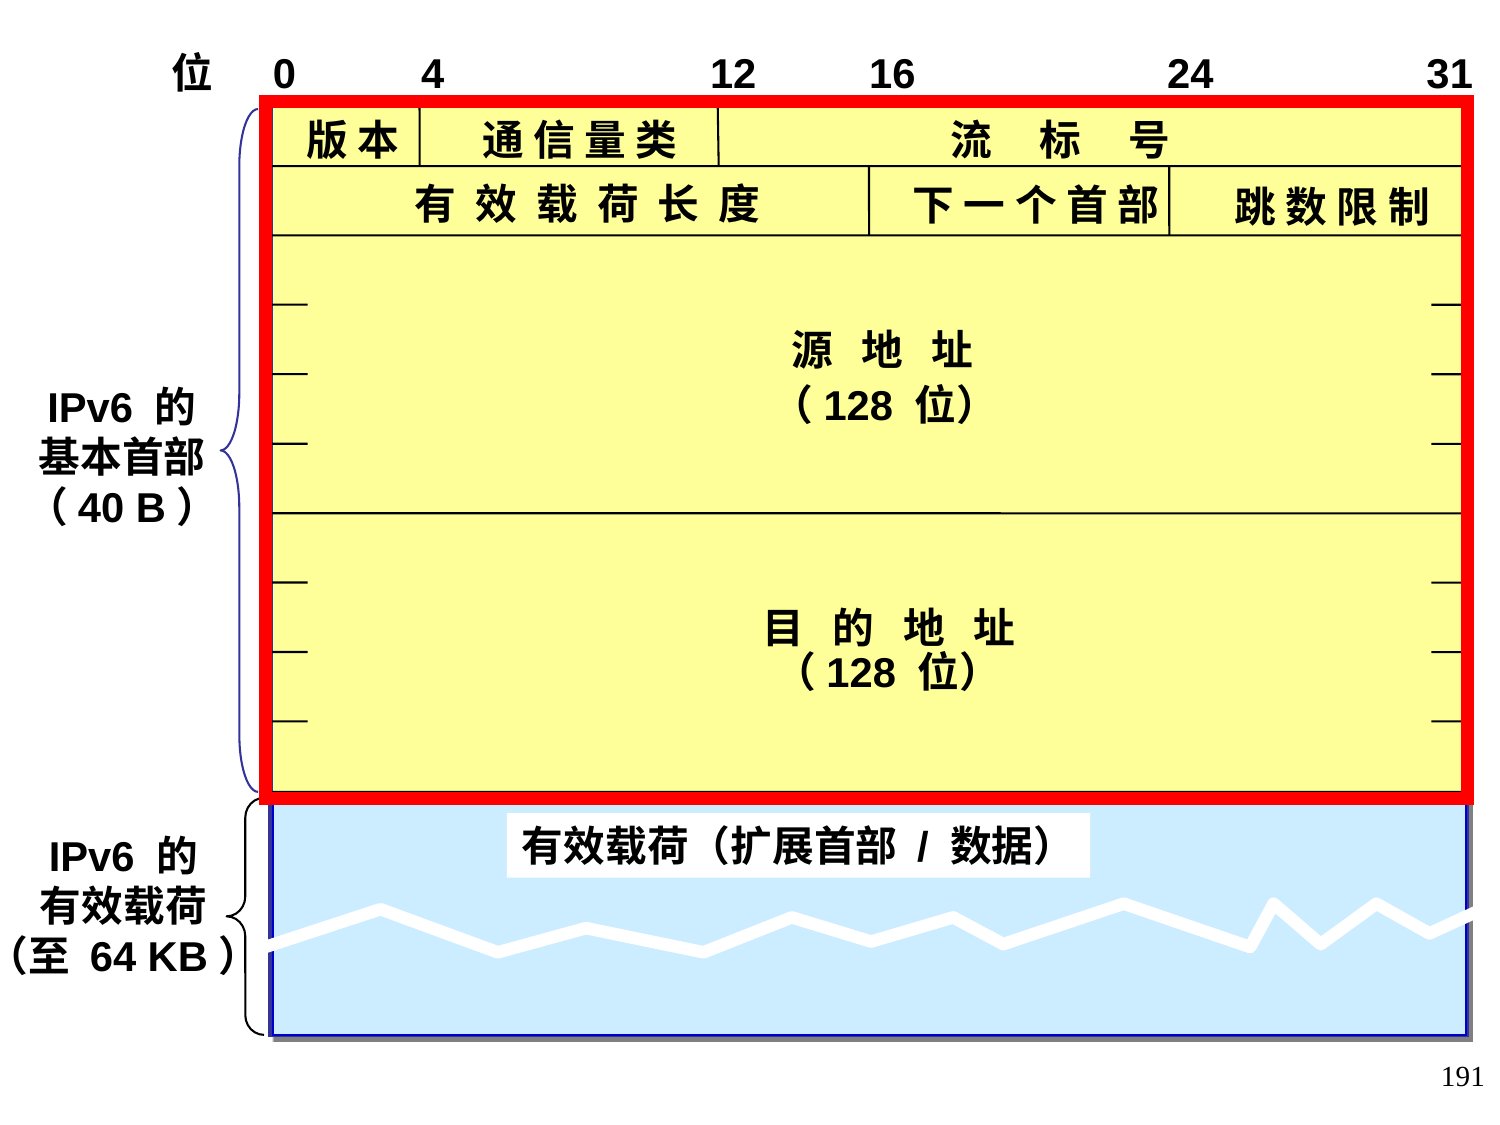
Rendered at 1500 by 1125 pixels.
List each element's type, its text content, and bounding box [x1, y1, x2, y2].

text_box 16 [854, 39, 931, 101]
text_box [273, 799, 1467, 943]
text_box IPv6 的 有效载荷 （至 64 KB） [0, 822, 275, 987]
text_box [233, 109, 259, 792]
text_box [273, 906, 1467, 1035]
text_box [275, 901, 1500, 953]
text_box 12 [695, 39, 772, 101]
slide_number 191 [1187, 1049, 1500, 1125]
text_box IPv6 的 基本首部 （40 B） [11, 373, 233, 538]
text_box 位 [156, 39, 229, 105]
text_box [245, 797, 265, 822]
text_box [265, 101, 1468, 799]
text_box 有效载荷（扩展首部 / 数据） [506, 813, 1091, 878]
text_box [245, 987, 265, 1035]
text_box 24 [1152, 39, 1229, 101]
text_box 4 [406, 39, 460, 101]
text_box 31 [1411, 39, 1488, 105]
text_box 0 [258, 39, 312, 105]
